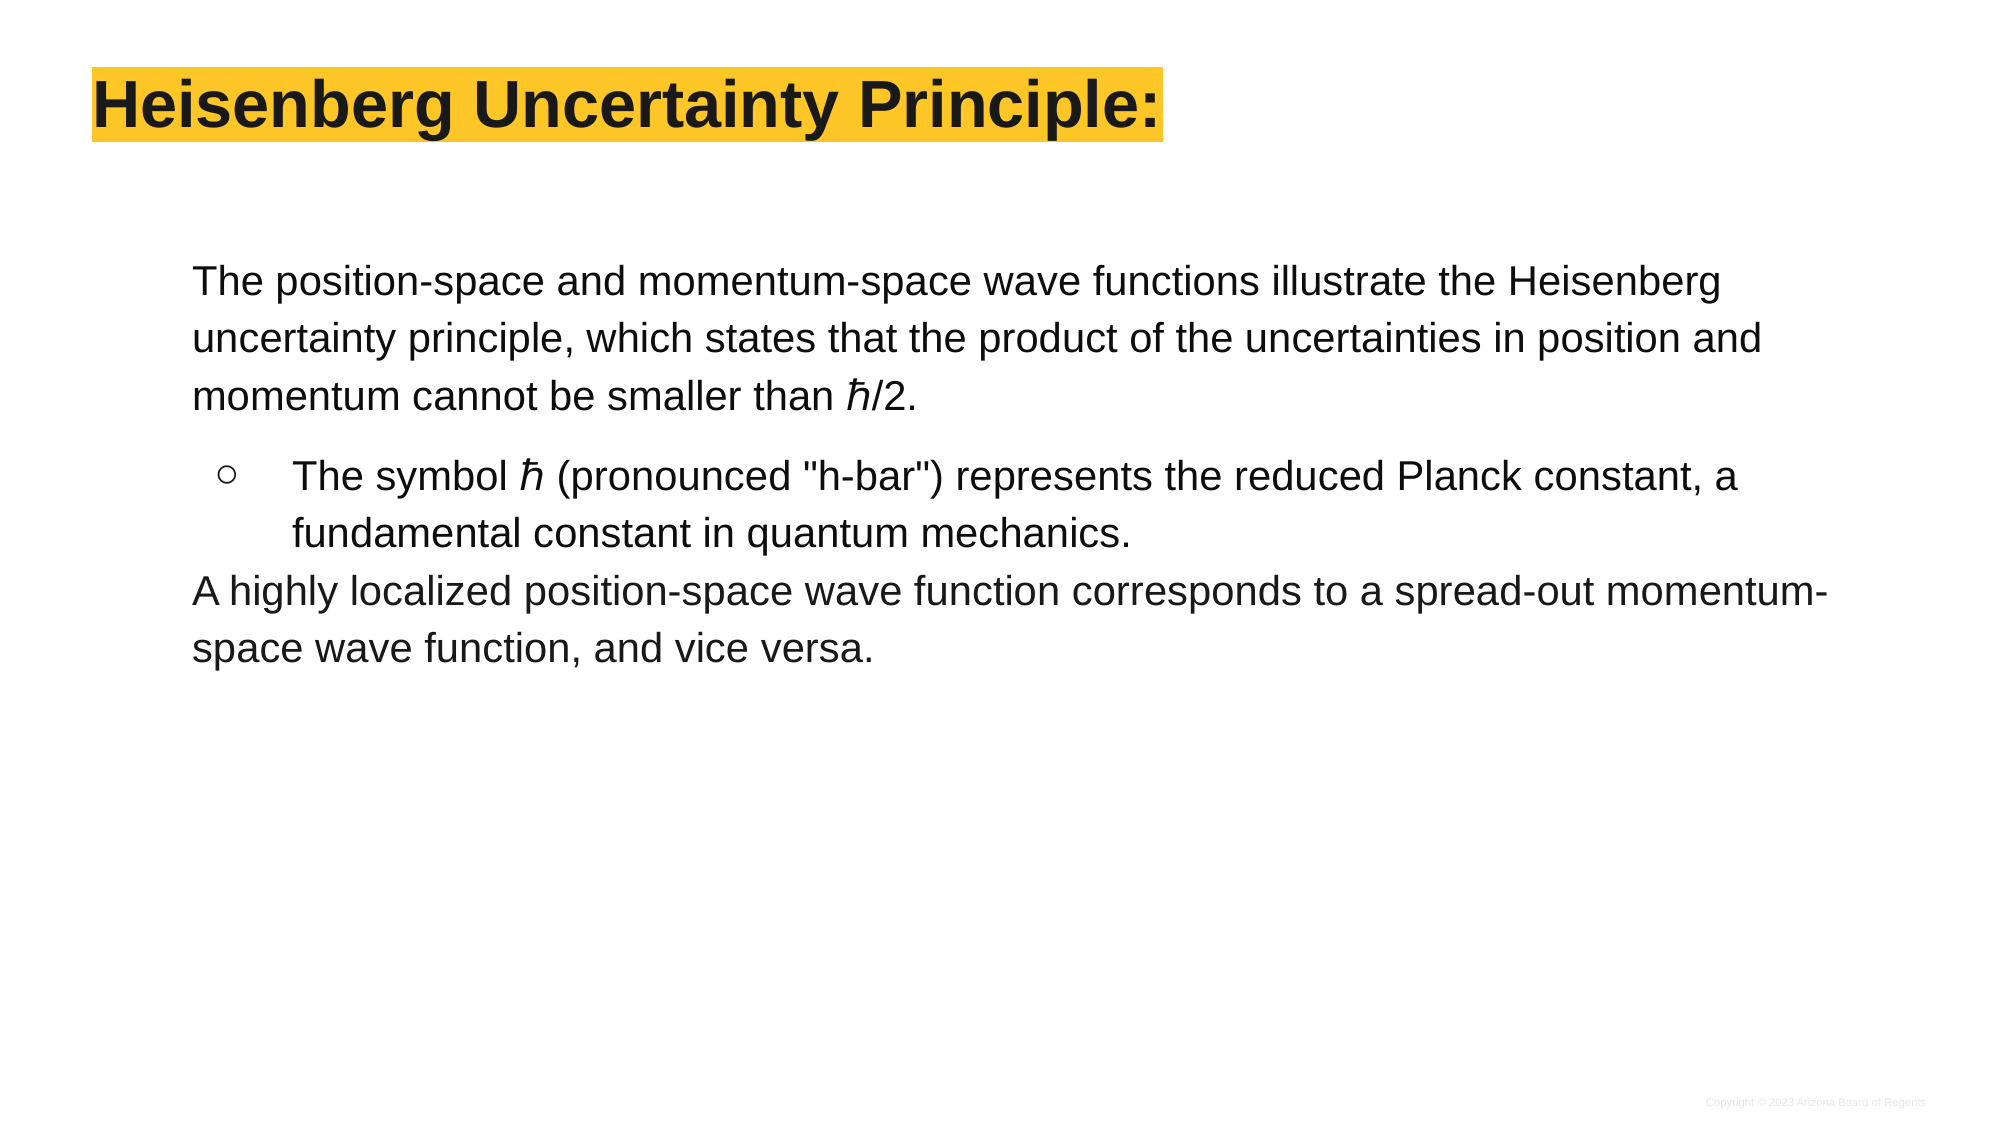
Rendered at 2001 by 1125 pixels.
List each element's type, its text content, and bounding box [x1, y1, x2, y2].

list The position-space and momentum-space wave functions illustrate the Heisenberg uncertainty principle, which states that the product of the uncertainties in position and momentum cannot be smaller than ℏ/2. The symbol ℏ (pronounced "h-bar") represents the reduced Planck constant, a fundamental constant in quantum mechanics. A highly localized position-space wave function corresponds to a spread-out momentum-space wave function, and vice versa. [92, 246, 1926, 1056]
title Heisenberg Uncertainty Principle: [92, 69, 1932, 166]
